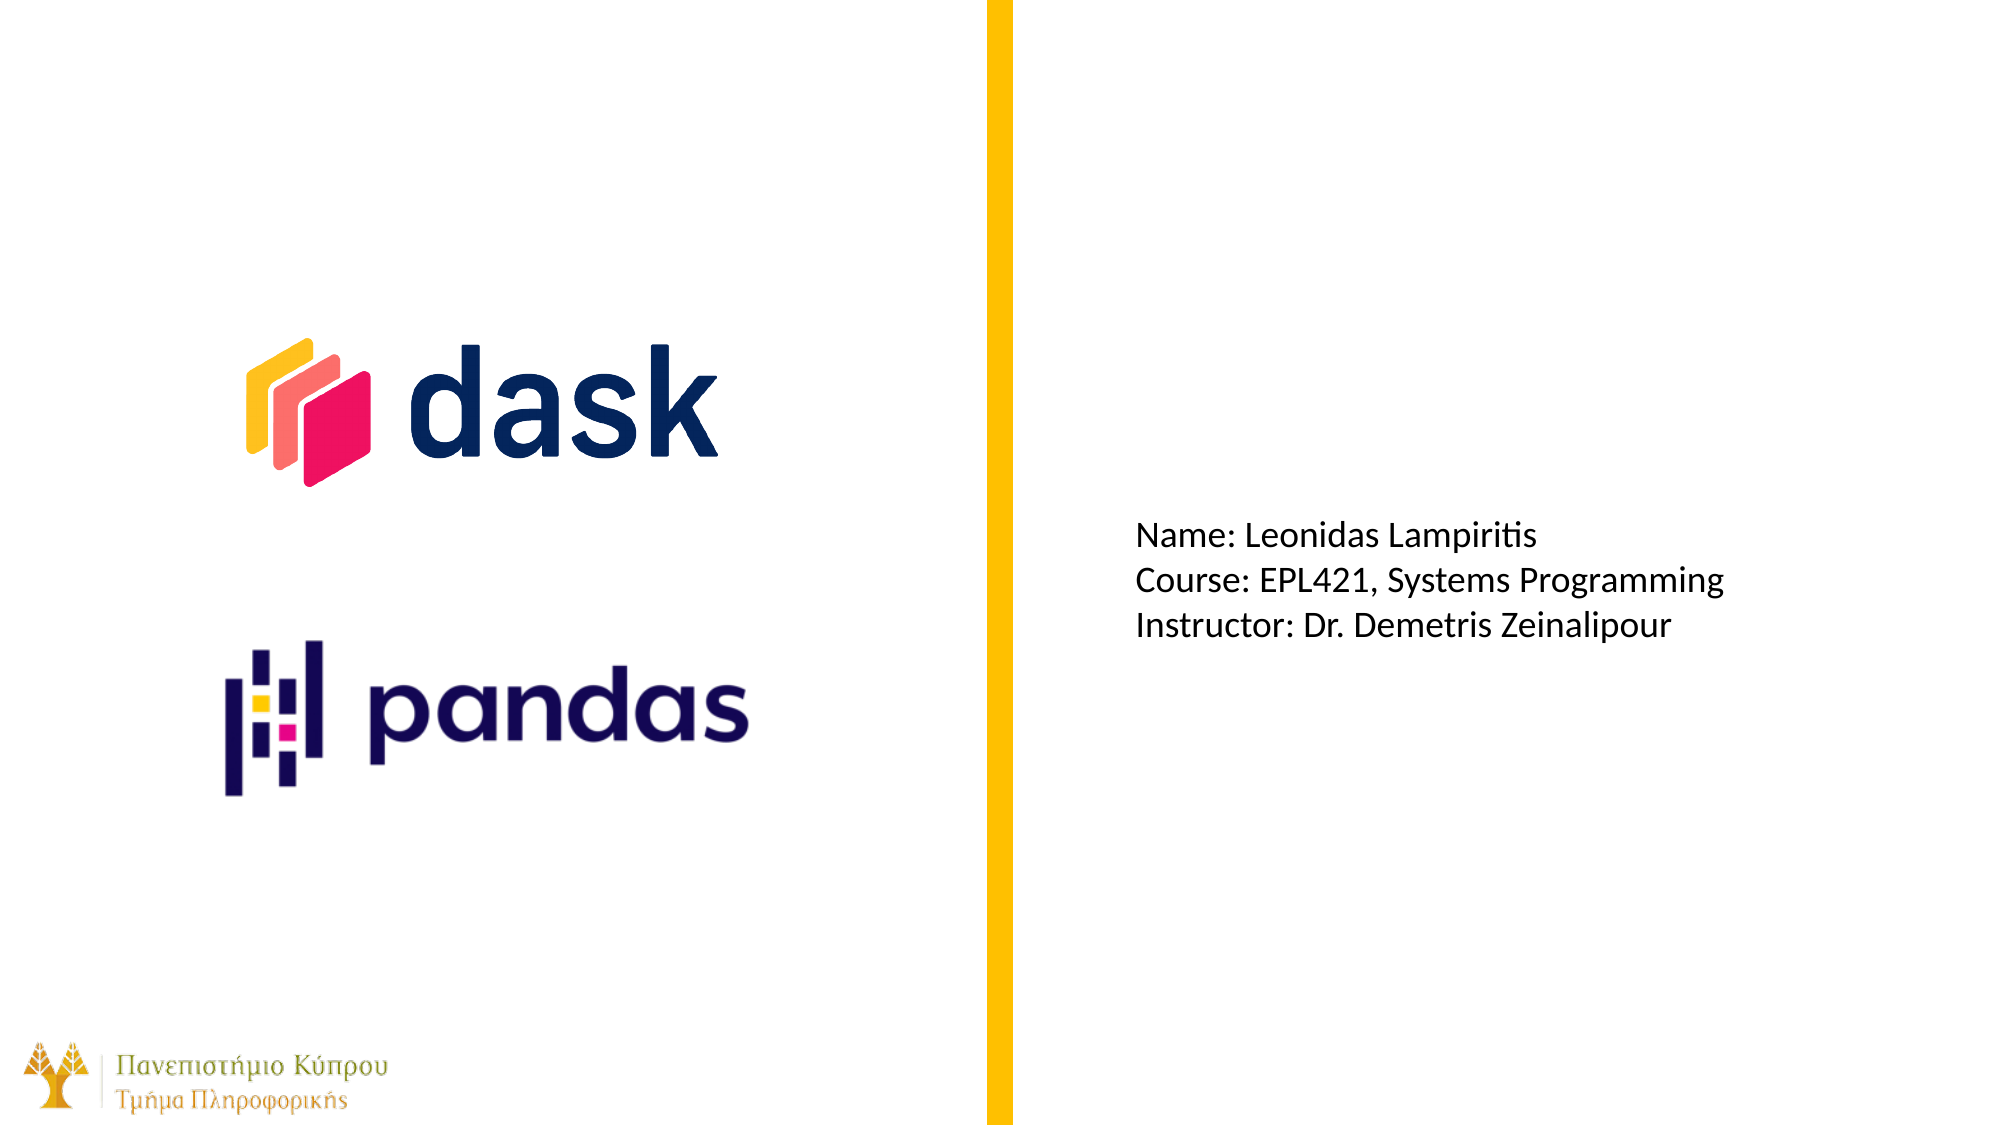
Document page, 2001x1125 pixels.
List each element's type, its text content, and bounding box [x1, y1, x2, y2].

text_box [985, 0, 1015, 1125]
picture [199, 602, 774, 835]
text_box Name: Leonidas Lampiritis Course: EPL421, Systems Programming Instructor: Dr. Demetris Zeinalipour [1120, 502, 1781, 653]
picture [23, 1041, 441, 1116]
picture [236, 322, 728, 503]
